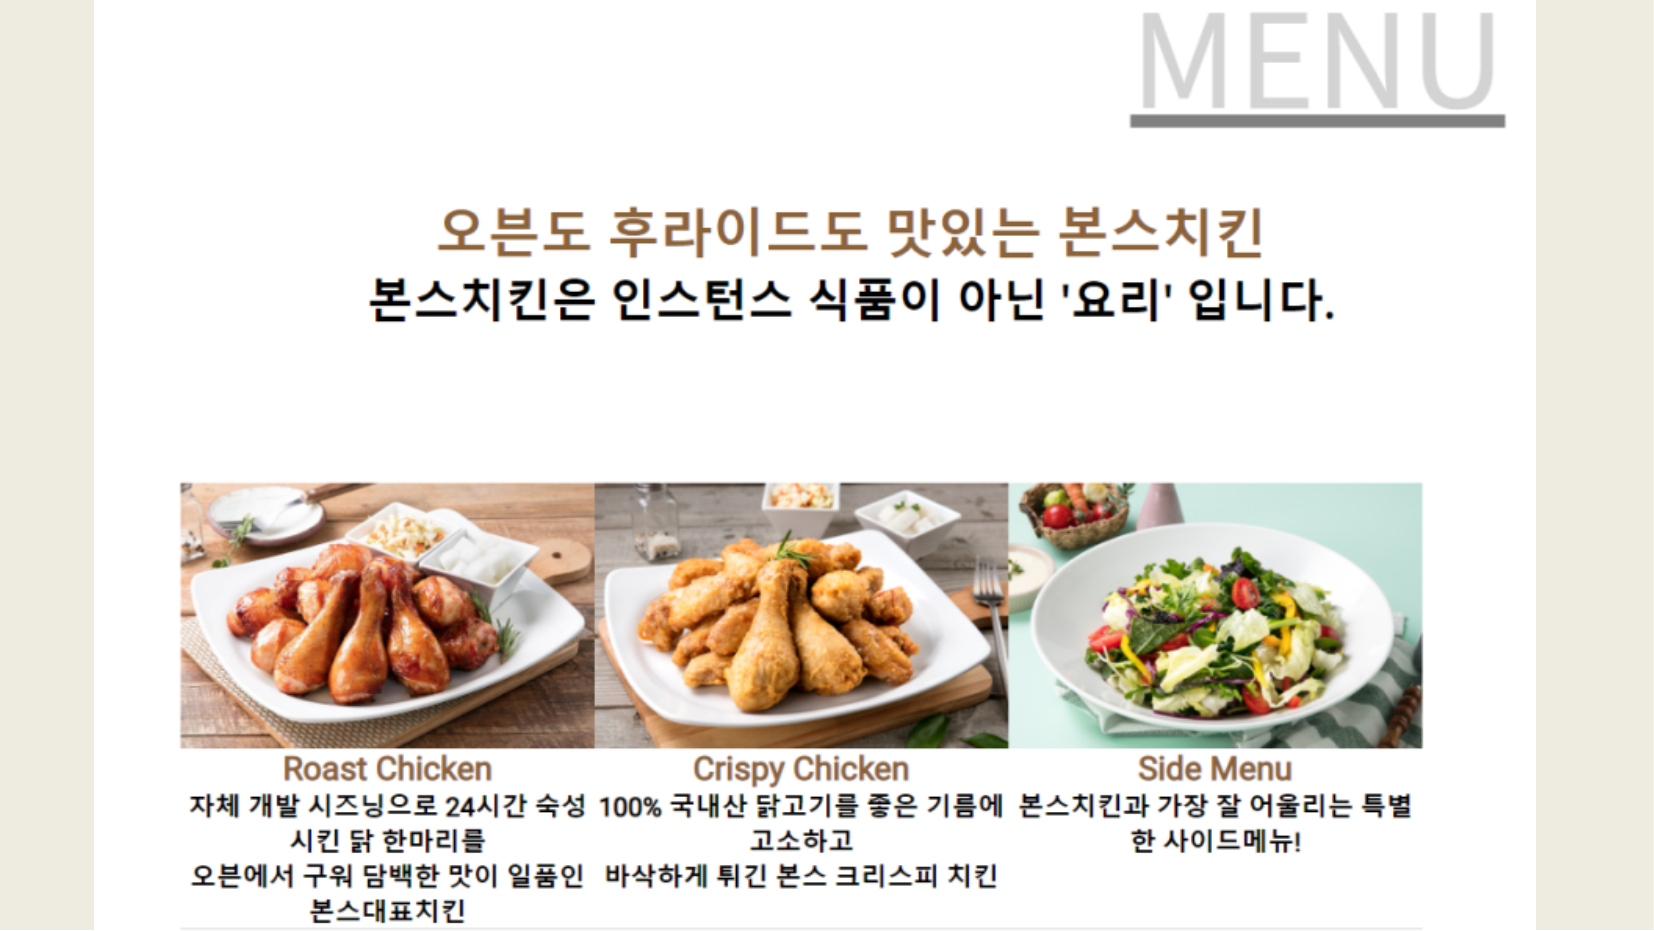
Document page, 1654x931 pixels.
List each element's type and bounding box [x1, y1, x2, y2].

picture [94, 0, 1536, 931]
